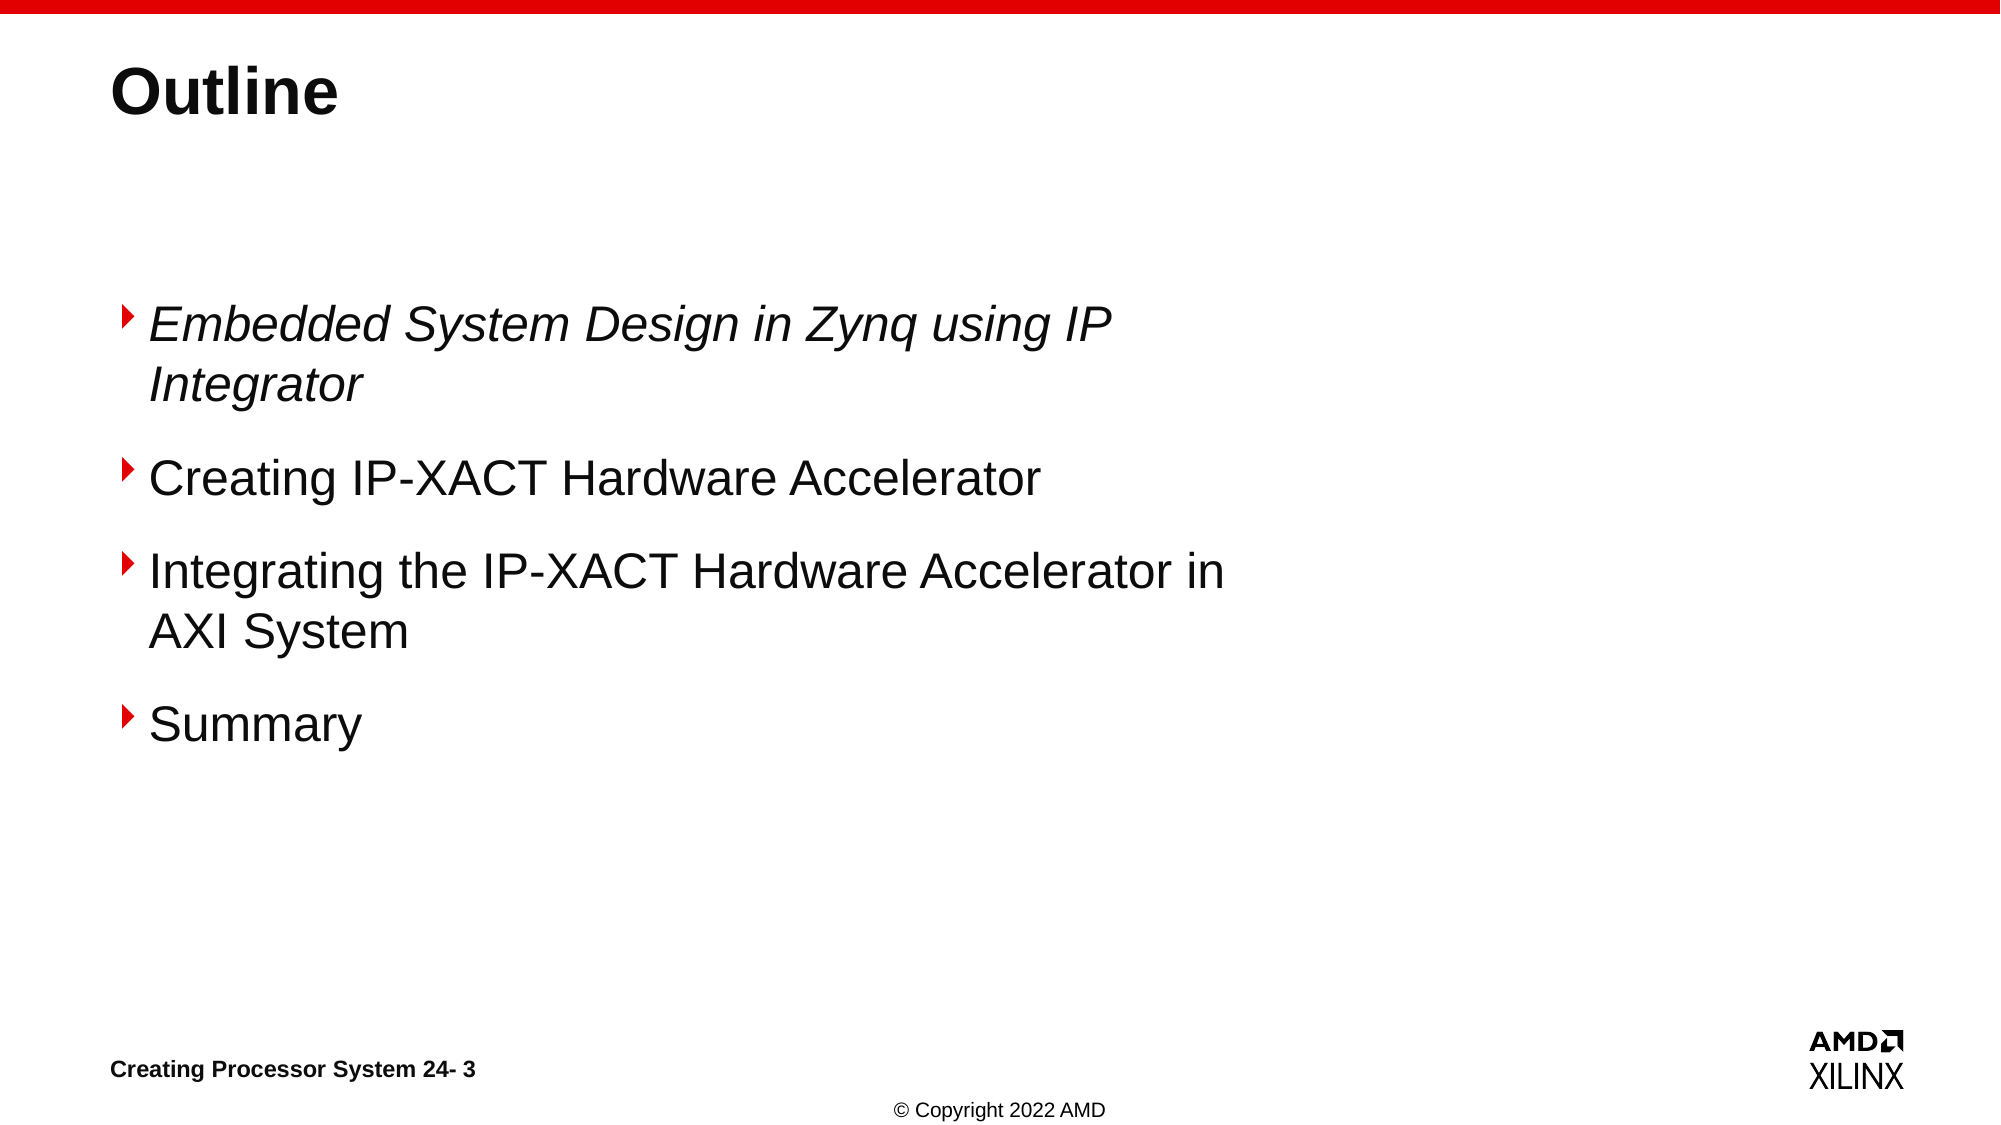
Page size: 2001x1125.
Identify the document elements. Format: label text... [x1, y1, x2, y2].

list Embedded System Design in Zynq using IP Integrator Creating IP-XACT Hardware Accelerator Integrating the IP-XACT Hardware Accelerator in AXI System Summary [95, 284, 1313, 900]
picture [1809, 1030, 1904, 1089]
title Outline [95, 50, 1313, 210]
slide_number Creating Processor System 24- 3 [95, 1037, 559, 1098]
